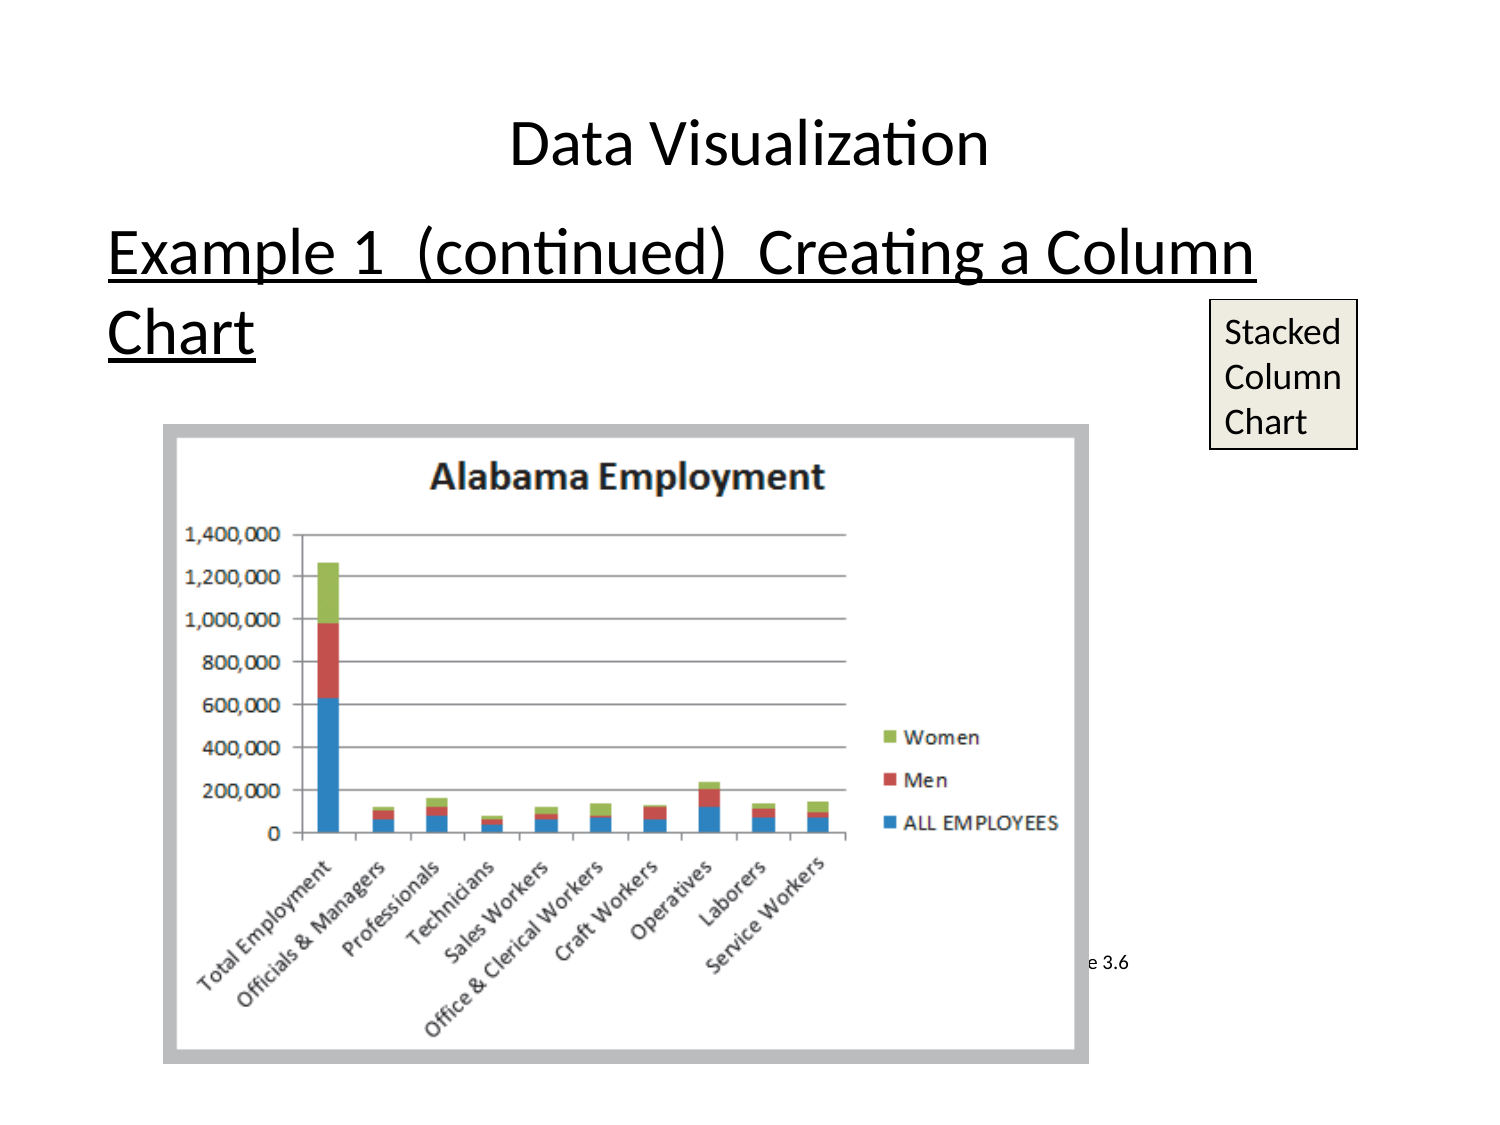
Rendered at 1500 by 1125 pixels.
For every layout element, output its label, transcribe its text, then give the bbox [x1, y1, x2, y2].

text_box Figure 3.6 [1095, 940, 1144, 981]
list Example 1 (continued) Creating a Column Chart [75, 233, 1425, 986]
title Data Visualization [75, 45, 1425, 233]
text_box Stacked Column Chart [1209, 299, 1358, 450]
picture [163, 424, 1089, 1064]
